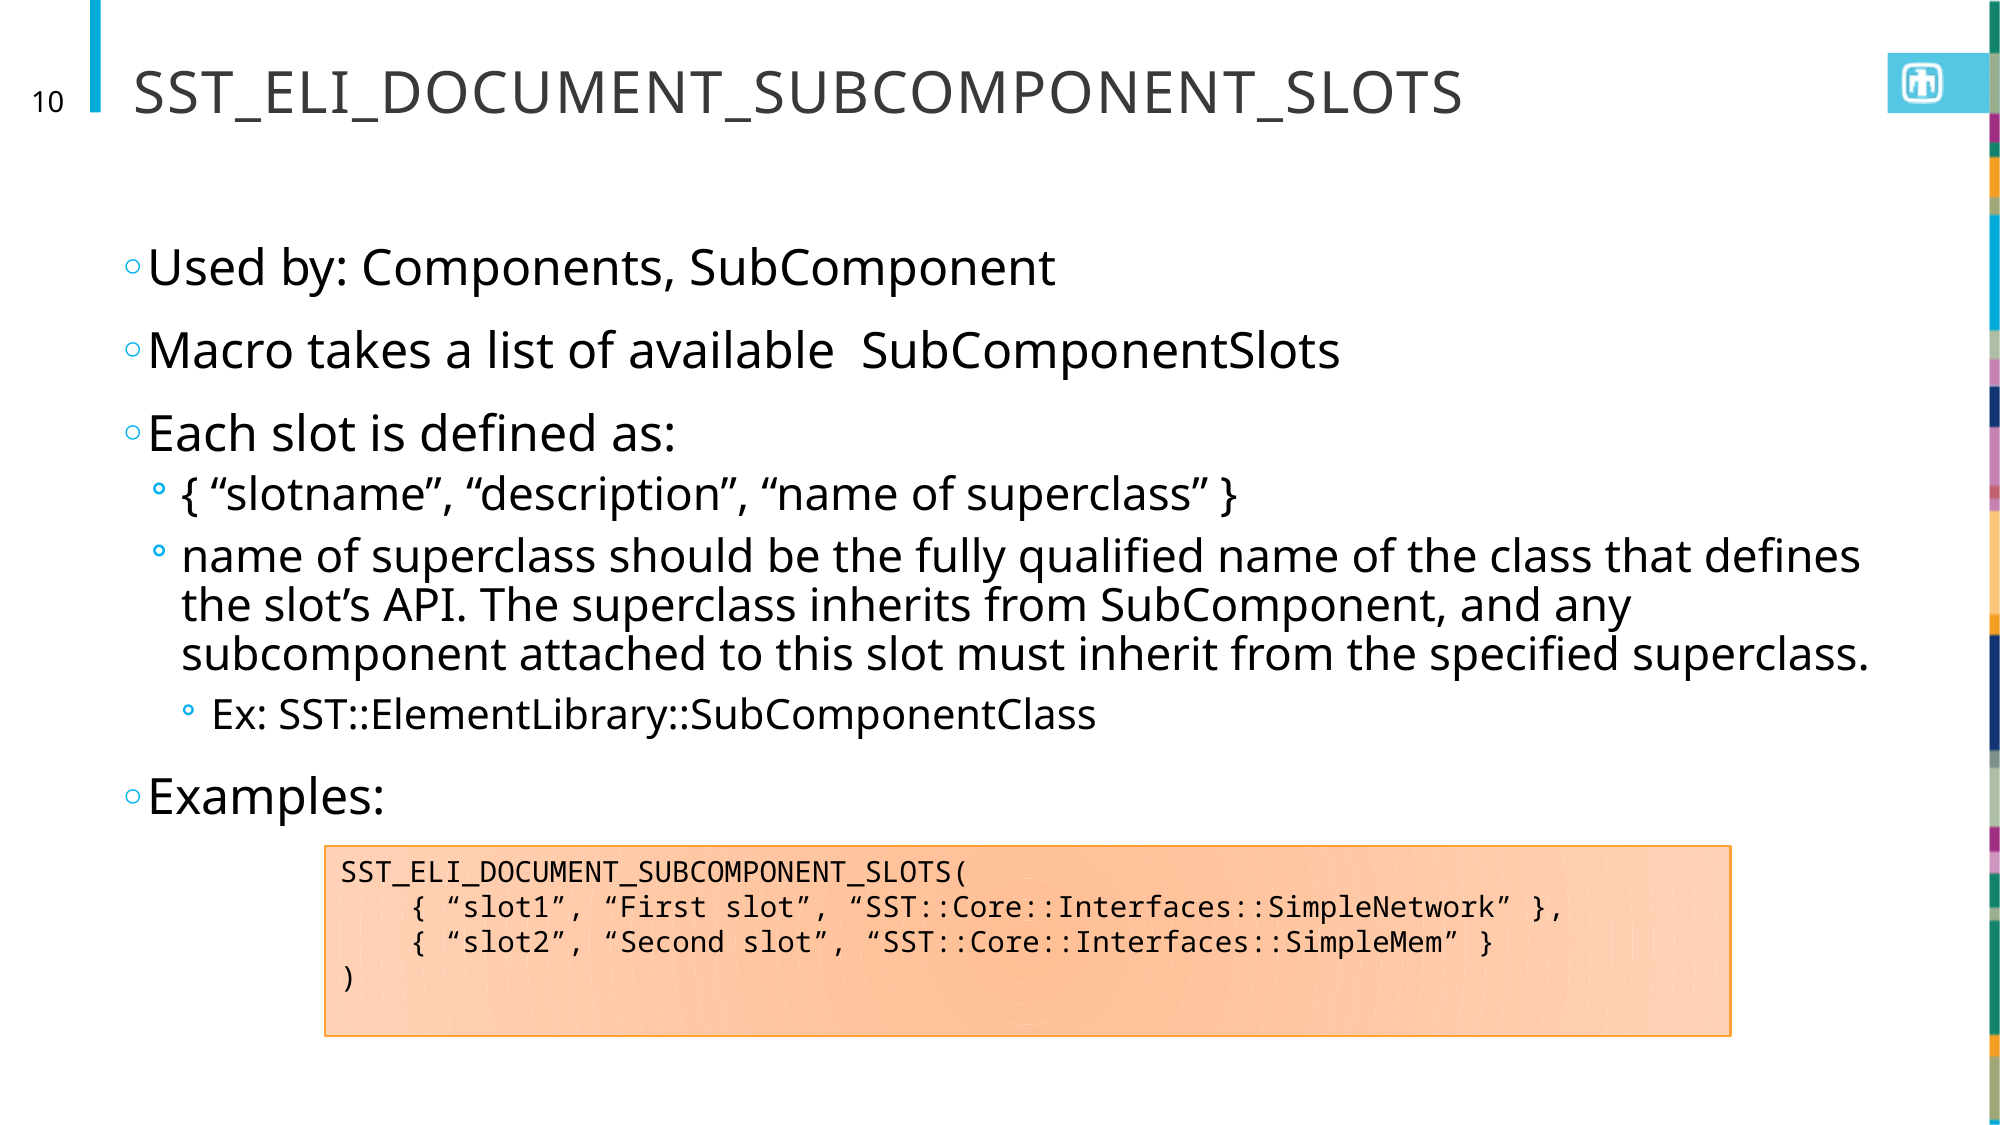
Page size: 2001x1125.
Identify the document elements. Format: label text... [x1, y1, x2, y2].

text_box SST_ELI_DOCUMENT_SUBCOMPONENT_SLOTS( { “slot1”, “First slot”, “SST::Core::Interfaces::SimpleNetwork” }, { “slot2”, “Second slot”, “SST::Core::Interfaces::SimpleMem” } ) [324, 845, 1732, 1037]
picture [1990, 1, 1999, 215]
slide_number 10 [10, 73, 80, 133]
list Used by: Components, SubComponent Macro takes a list of available SubComponentSlots Each slot is defined as: { “slotname”, “description”, “name of superclass” } name of superclass should be the fully qualified name of the class that defines the slot’s API. The superclass inherits from SubComponent, and any subcomponent attached to this slot must inherit from the specified superclass. Ex: SST::ElementLibrary::SubComponentClass Examples: [118, 234, 1889, 1000]
picture [1901, 62, 1944, 104]
picture [1990, 330, 1999, 1120]
title SST_ELI_DOCUMENT_SUBCOMPONENT_SLOTS [118, 39, 1769, 133]
